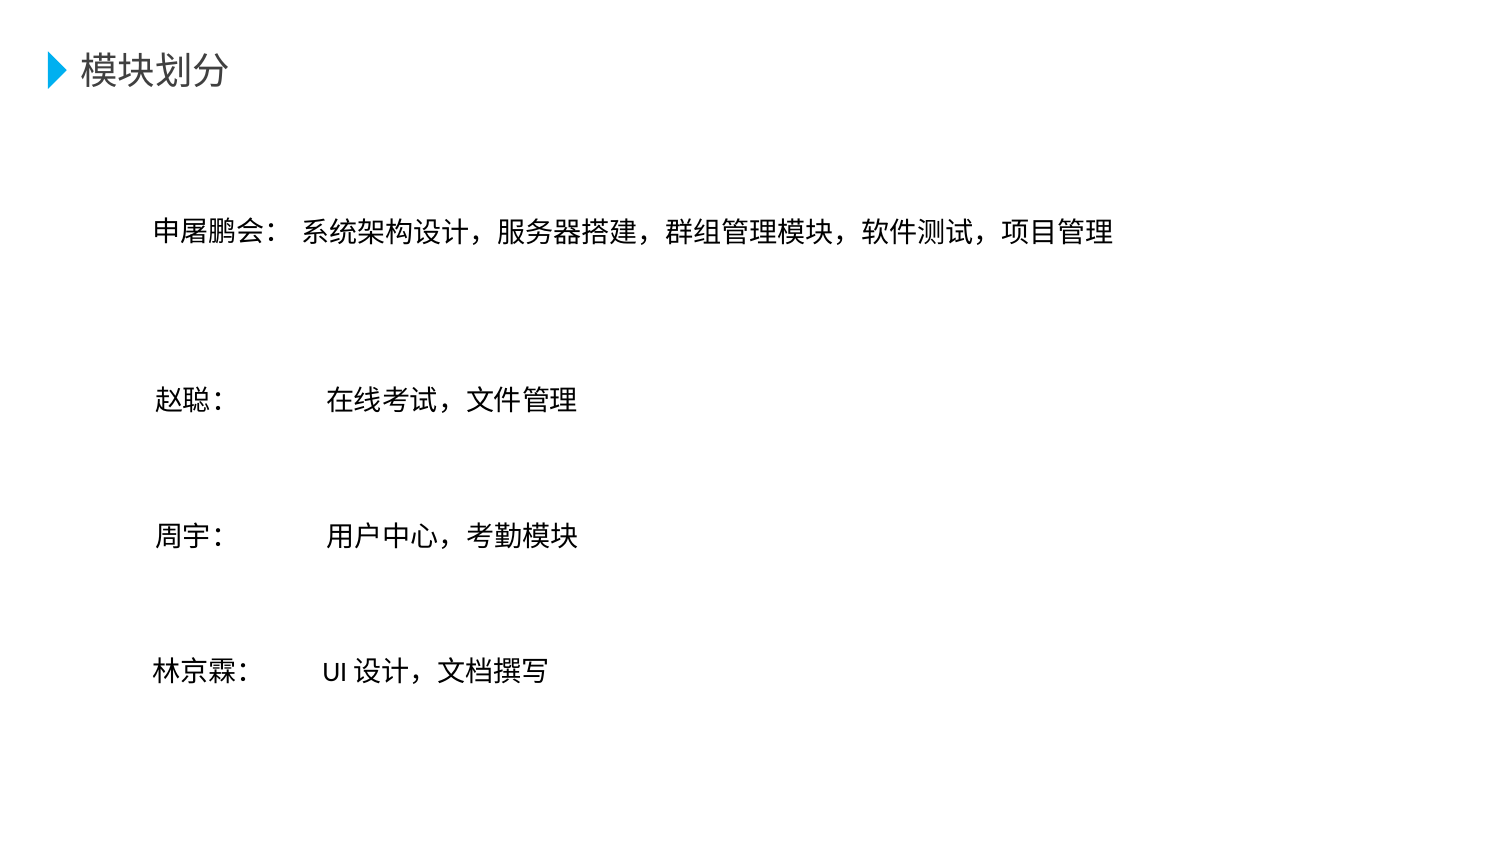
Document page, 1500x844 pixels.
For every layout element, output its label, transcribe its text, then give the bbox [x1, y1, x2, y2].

text_box 赵聪： [140, 375, 254, 424]
text_box UI设计，文档撰写 [307, 646, 565, 695]
text_box 用户中心，考勤模块 [311, 510, 594, 560]
text_box 在线考试，文件管理 [311, 375, 593, 424]
text_box 系统架构设计，服务器搭建，群组管理模块，软件测试，项目管理 [286, 207, 1129, 290]
text_box 申屠鹏会： [137, 205, 308, 288]
text_box 周宇： [140, 510, 254, 560]
text_box 林京霖： [137, 646, 280, 695]
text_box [48, 39, 247, 101]
